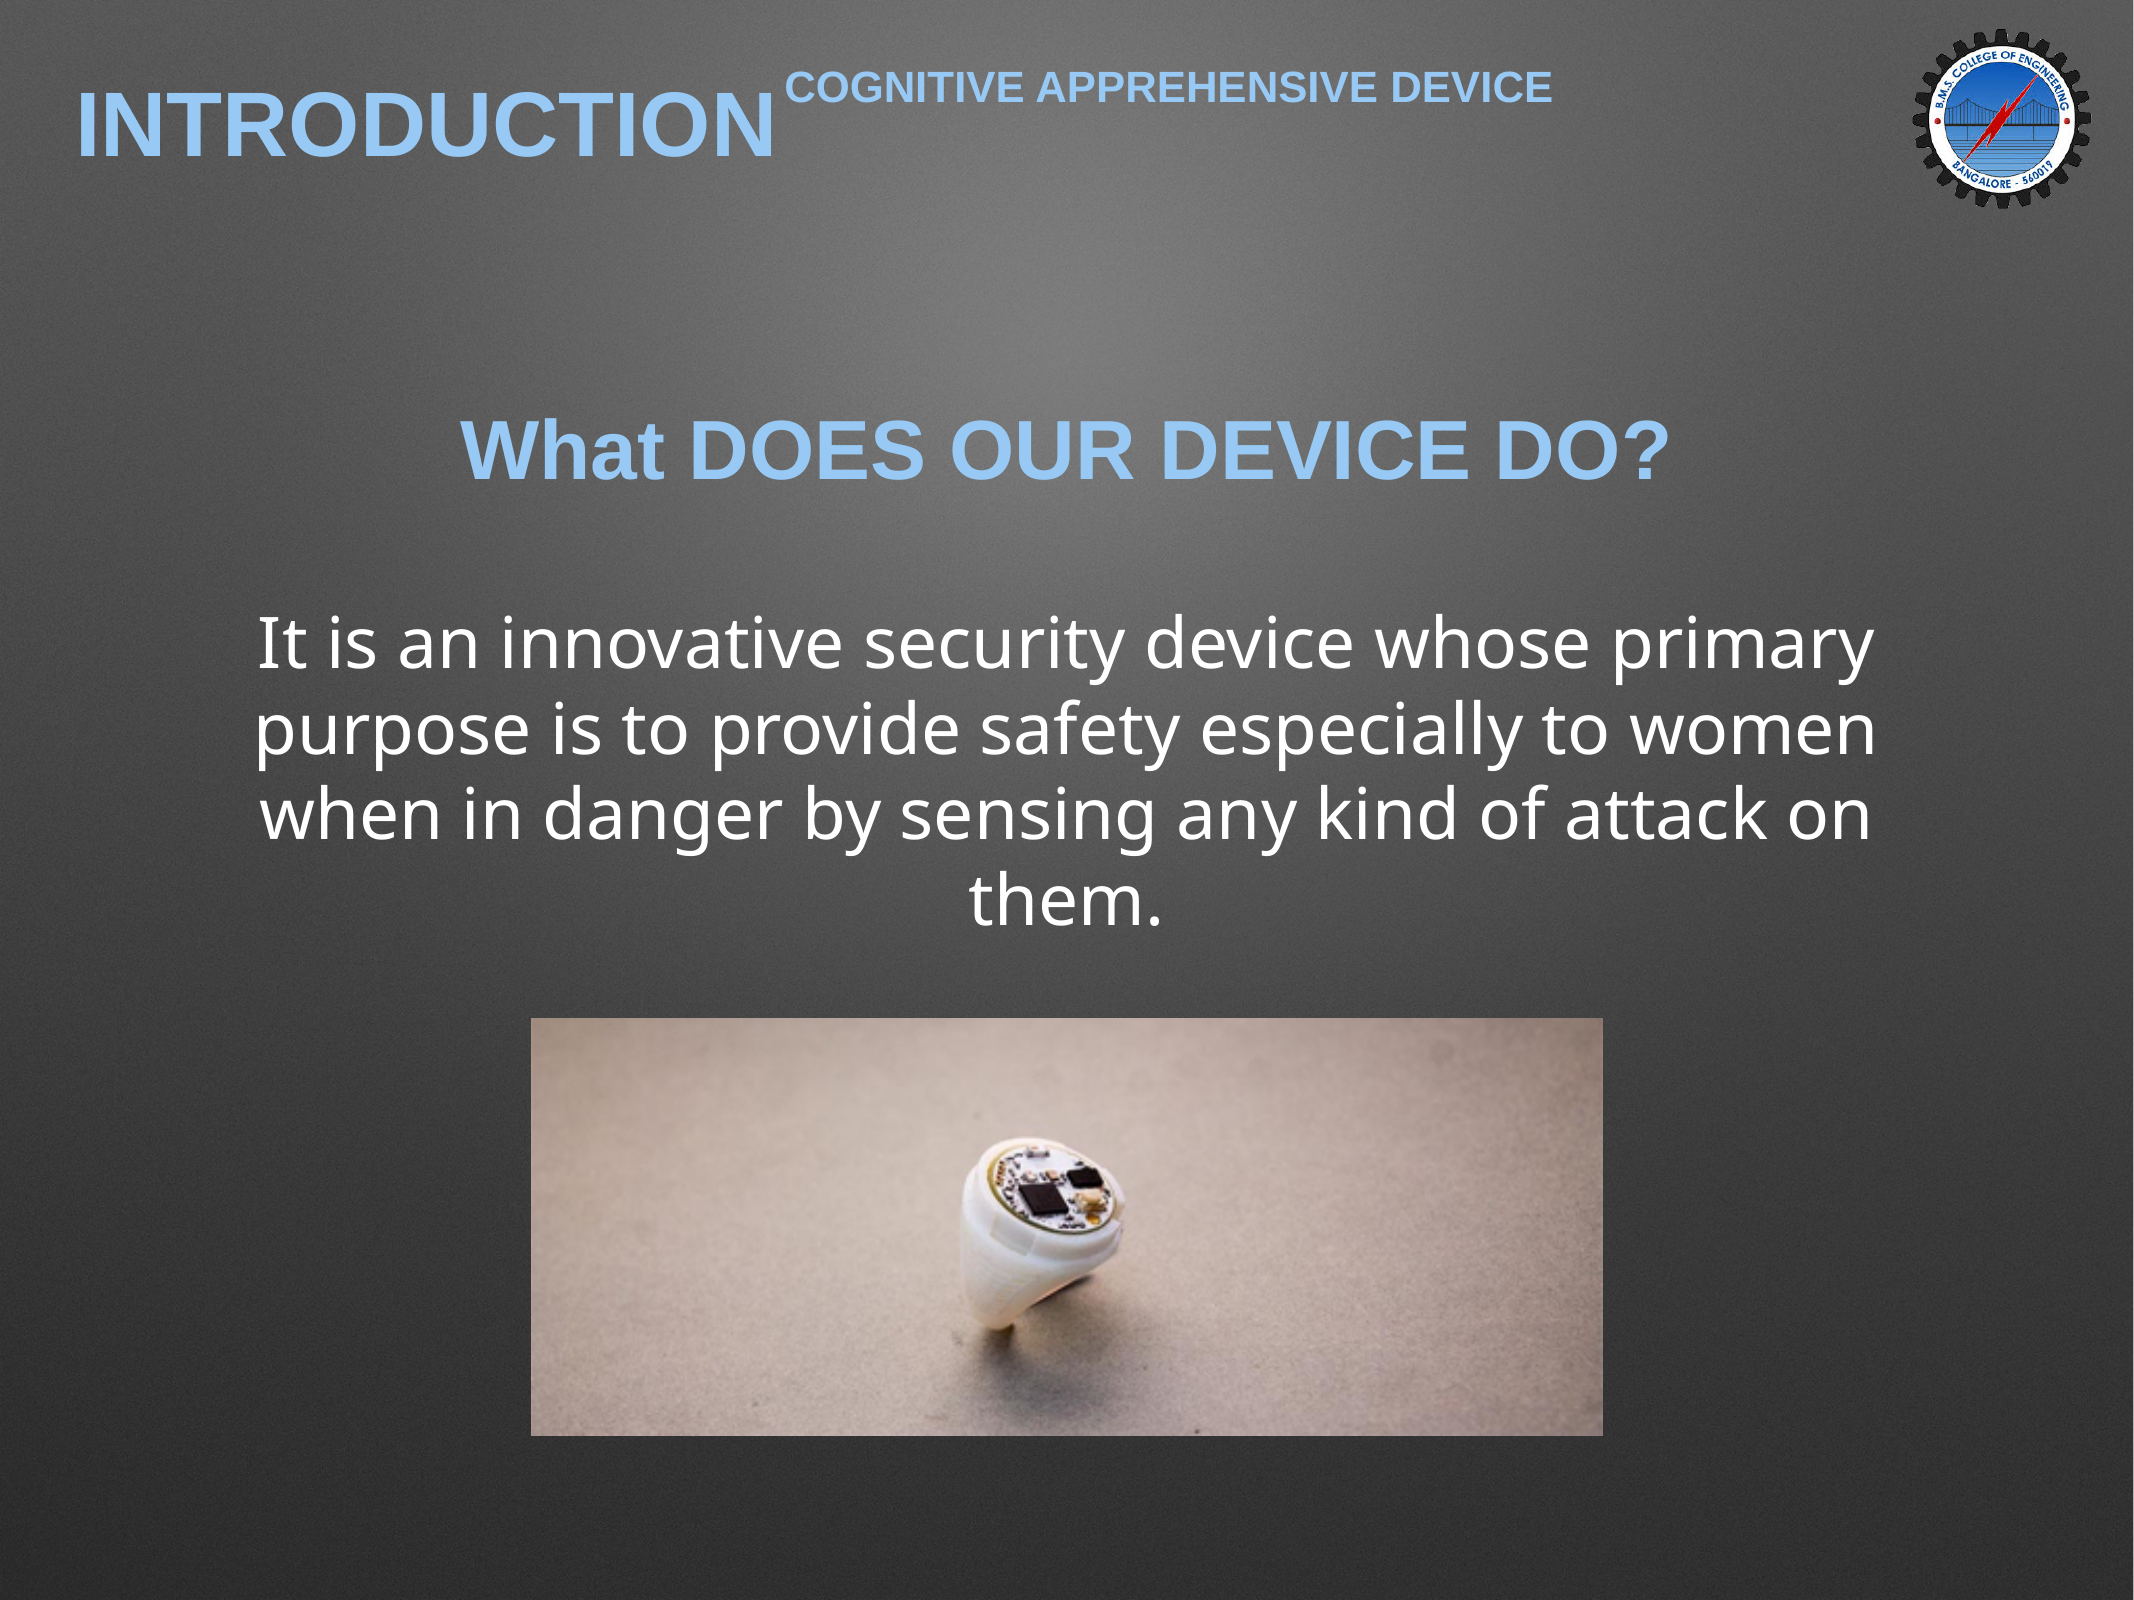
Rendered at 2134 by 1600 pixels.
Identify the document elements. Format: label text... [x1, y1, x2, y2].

list What DOES OUR DEVICE DO? It is an innovative security device whose primary purpose is to provide safety especially to women when in danger by sensing any kind of attack on them. [207, 386, 1926, 950]
text_box COGNITIVE APPREHENSIVE DEVICE [591, 42, 1822, 120]
picture [0, 0, 2134, 1600]
title INTRODUCTION [63, 45, 791, 195]
